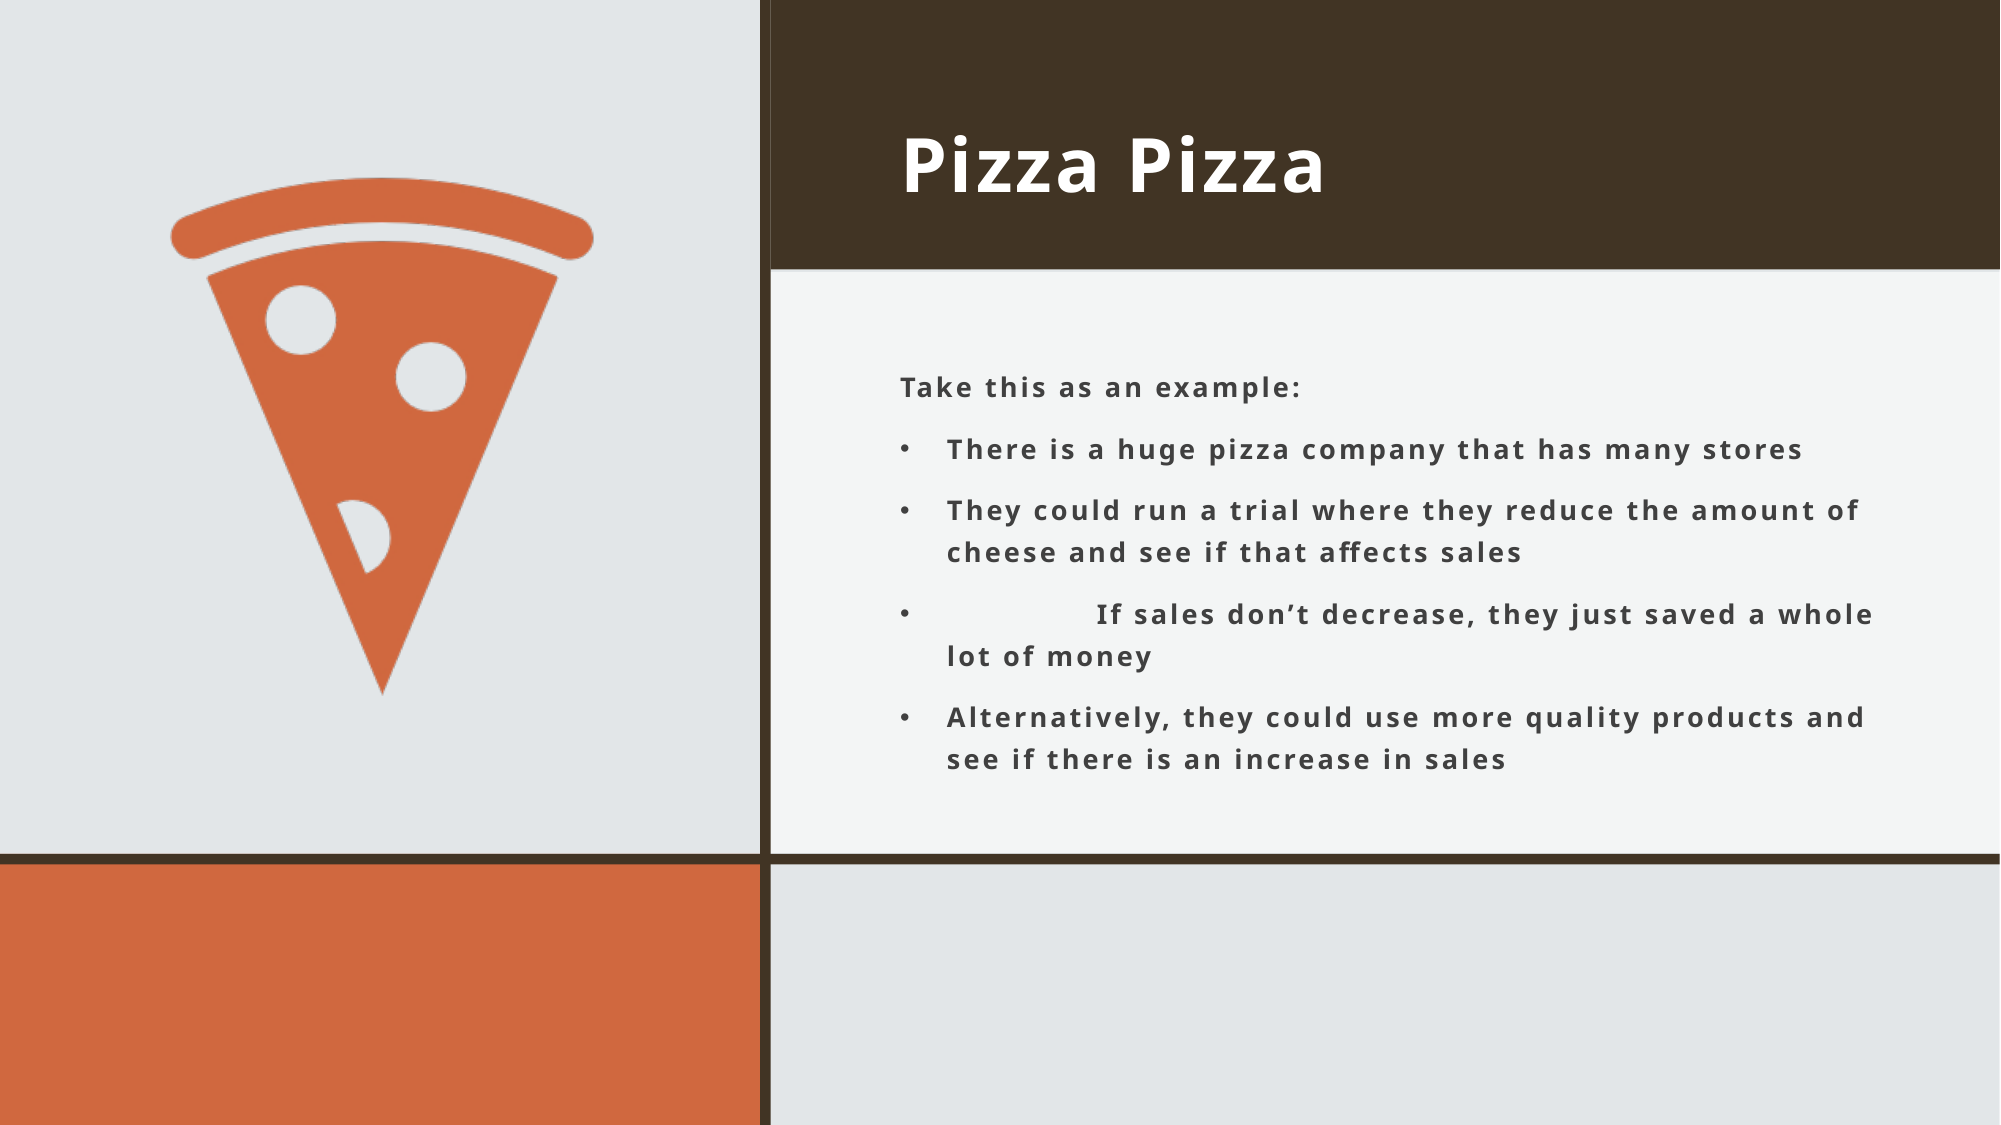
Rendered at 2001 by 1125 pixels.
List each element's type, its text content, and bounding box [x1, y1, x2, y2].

picture [78, 130, 685, 737]
text_box [0, 0, 759, 853]
text_box [0, 853, 2000, 865]
list Take this as an example: There is a huge pizza company that has many stores They could run a trial where they reduce the amount of cheese and see if that affects sales If sales don’t decrease, they just saved a whole lot of money Alternatively, they could use more quality products and see if there is an increase in sales [881, 318, 1895, 816]
text_box [772, 0, 2000, 270]
title Pizza Pizza [881, 43, 1932, 235]
text_box [759, 0, 772, 853]
text_box [0, 865, 759, 1125]
text_box [772, 865, 2000, 1125]
text_box [772, 271, 2000, 853]
text_box [759, 865, 772, 1125]
